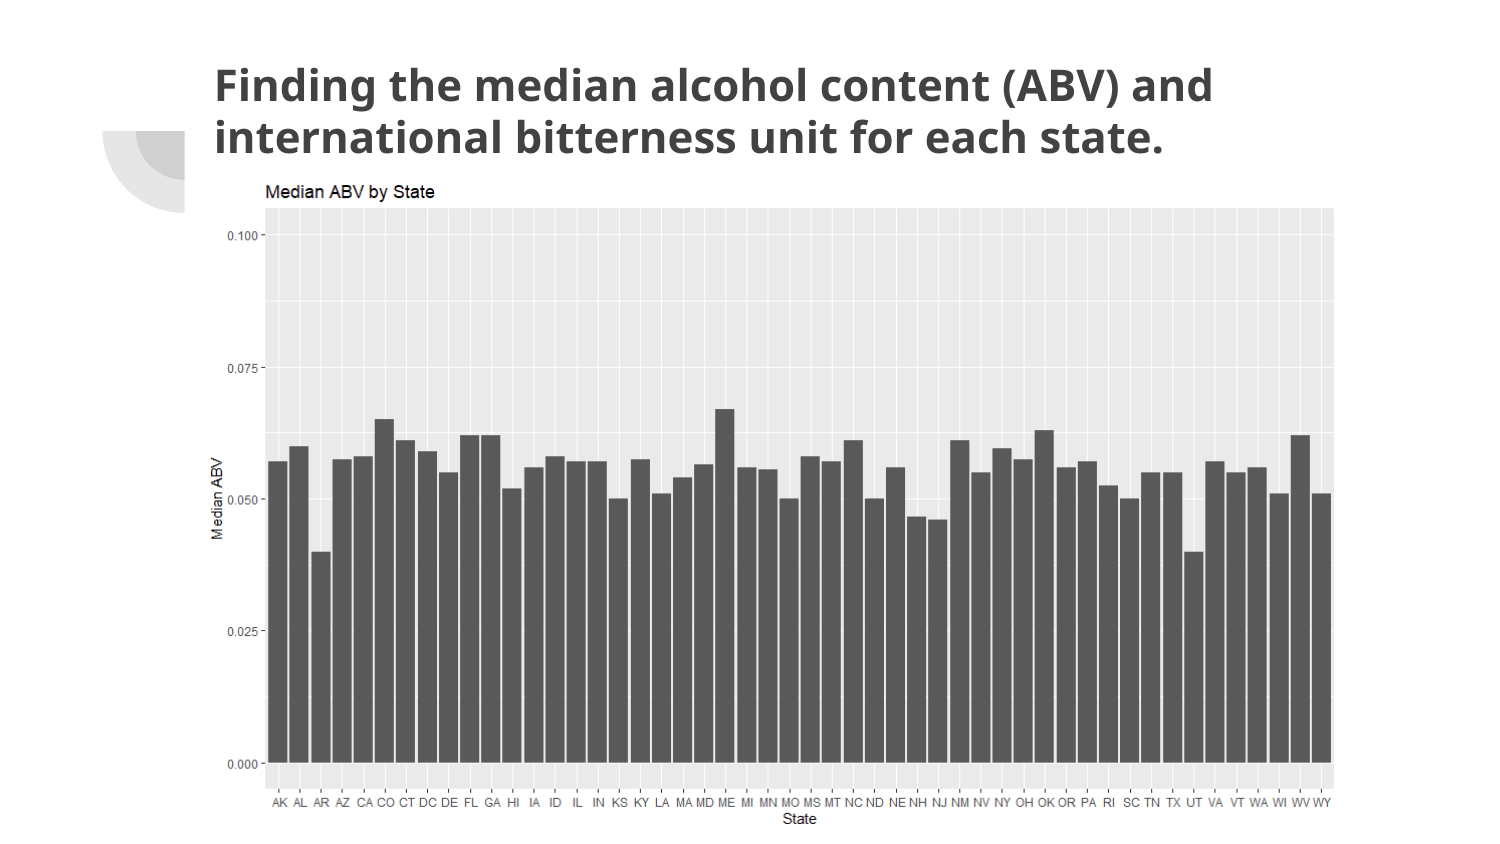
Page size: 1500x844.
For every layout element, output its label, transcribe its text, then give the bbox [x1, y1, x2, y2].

picture [205, 181, 1346, 834]
title Finding the median alcohol content (ABV) and international bitterness unit for each state. [198, 42, 1352, 207]
